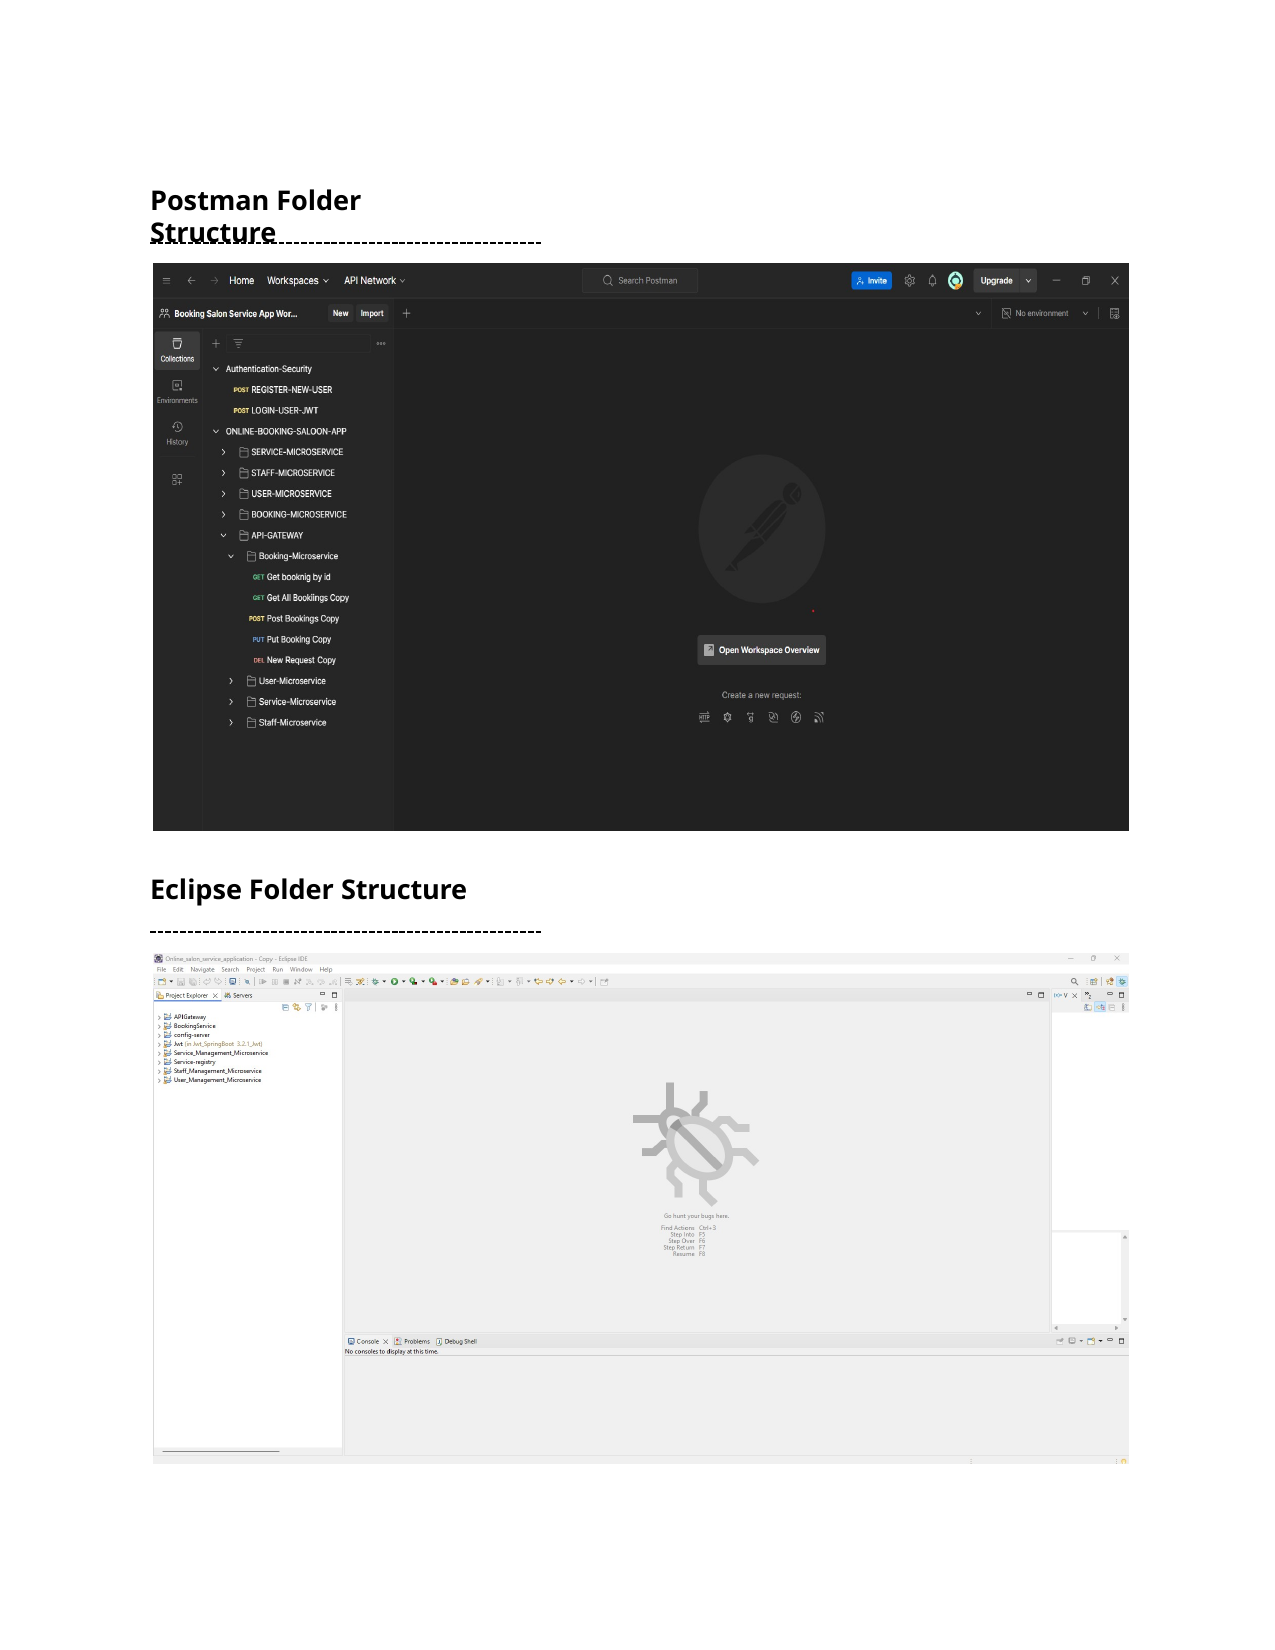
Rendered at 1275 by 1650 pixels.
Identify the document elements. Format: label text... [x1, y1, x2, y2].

picture [152, 952, 1129, 1465]
picture [152, 263, 1129, 831]
text_box Eclipse Folder Structure [147, 870, 474, 906]
text_box Postman Folder Structure [147, 181, 490, 248]
